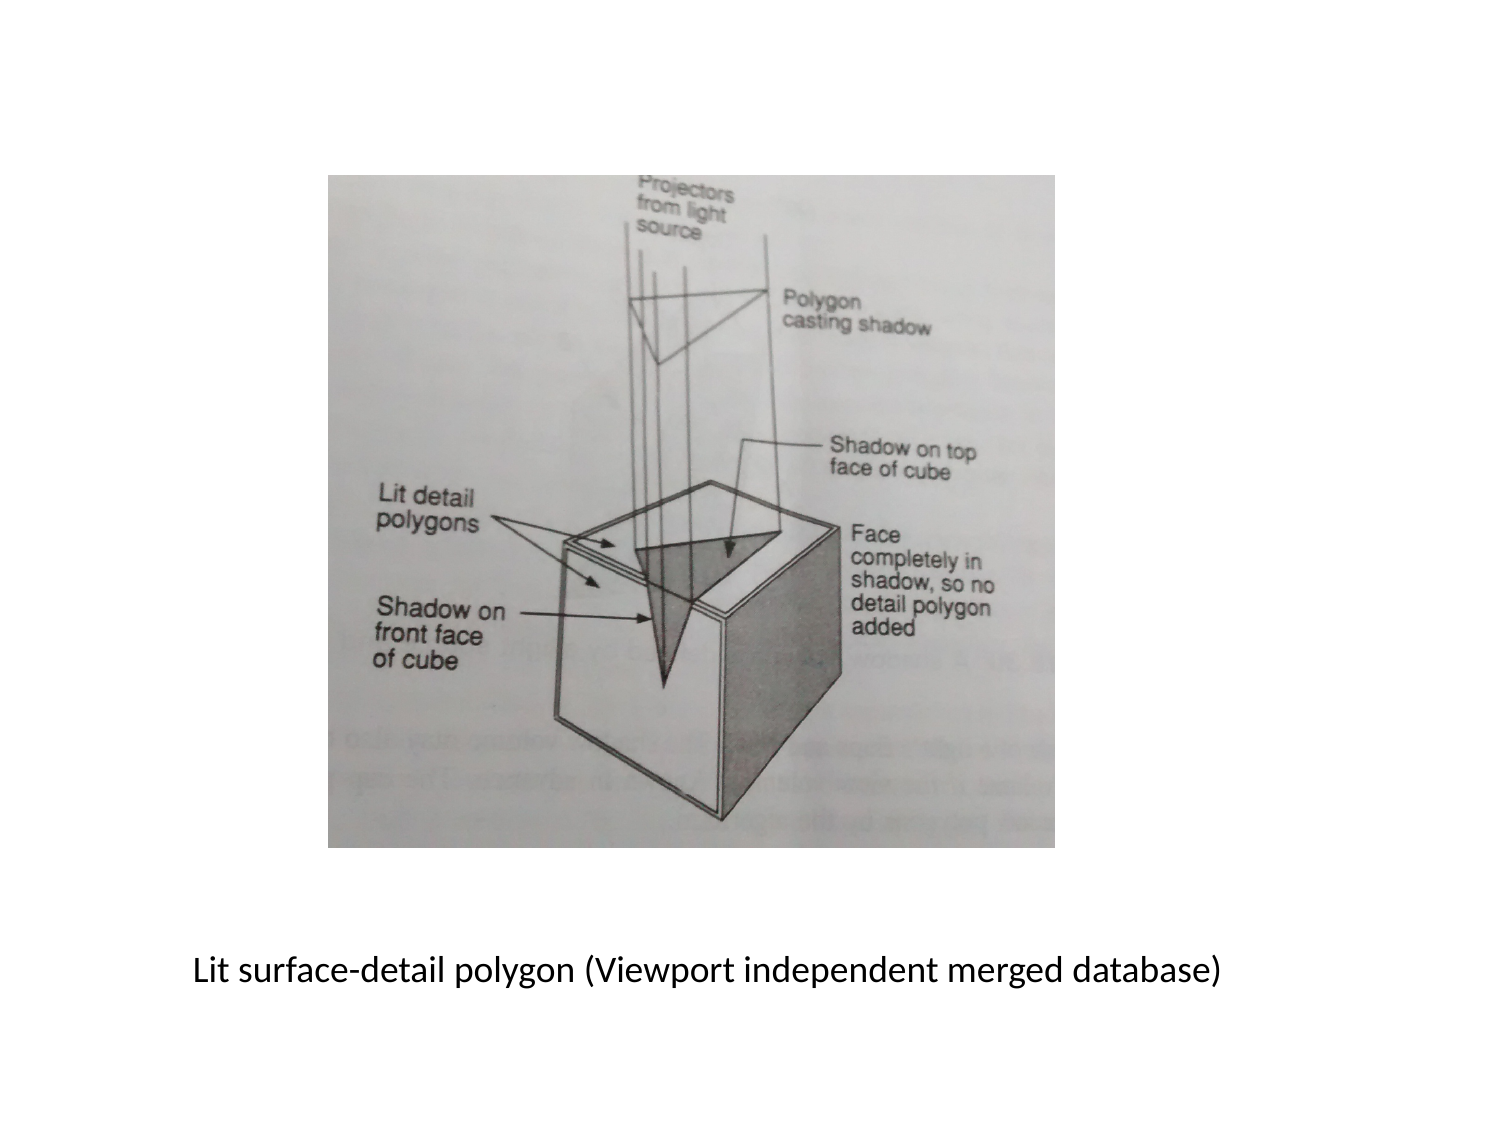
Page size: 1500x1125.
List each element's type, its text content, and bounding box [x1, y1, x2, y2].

picture [327, 175, 1055, 848]
text_box Lit surface-detail polygon (Viewport independent merged database) [178, 937, 1238, 998]
